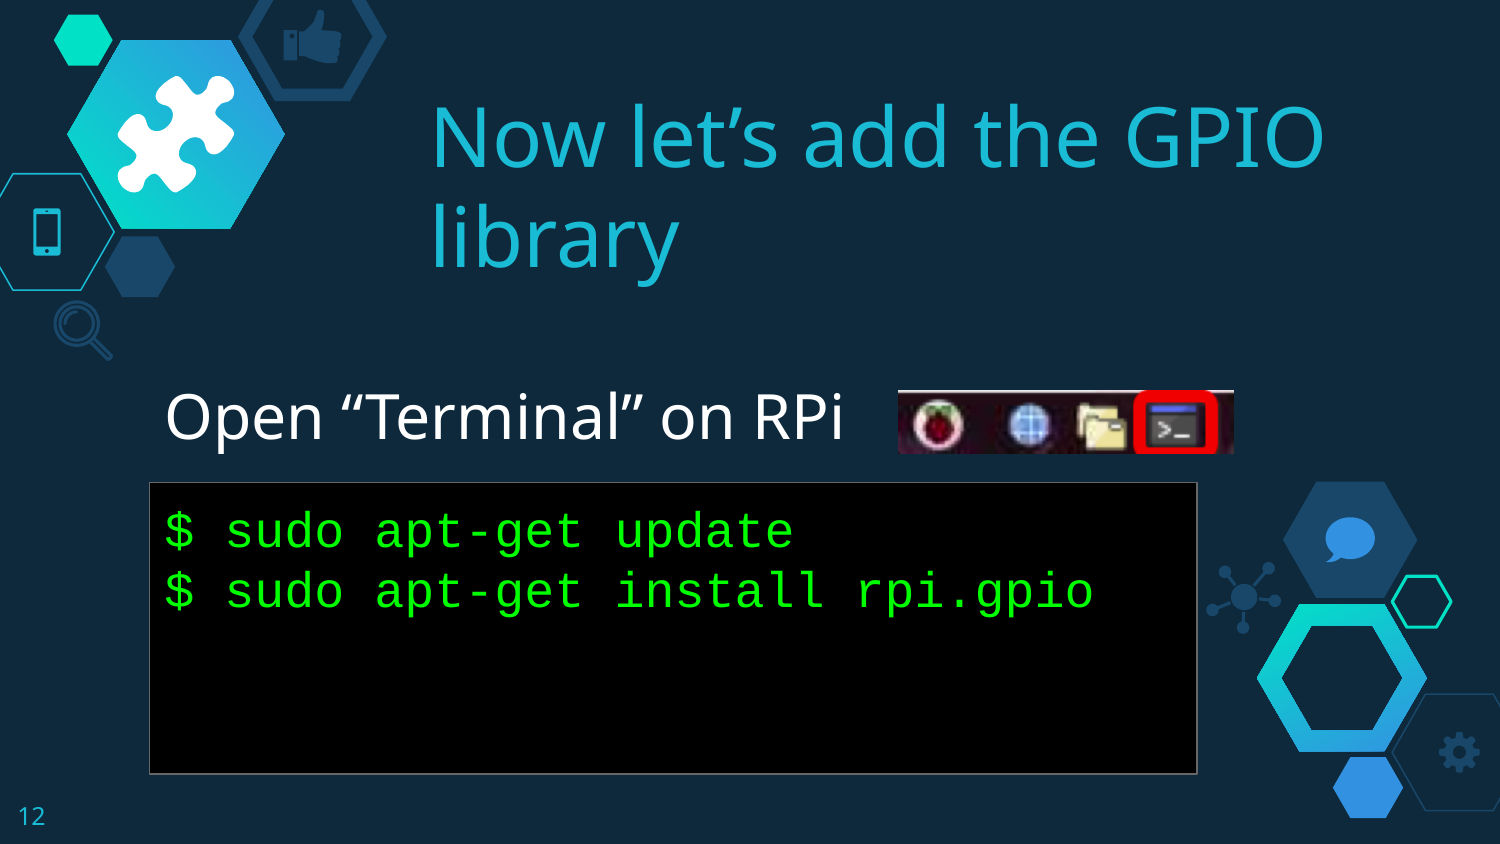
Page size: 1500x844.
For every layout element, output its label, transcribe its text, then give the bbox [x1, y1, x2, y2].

picture [898, 390, 1234, 454]
title Open “Terminal” on RPi [149, 362, 1198, 482]
title $ sudo apt-get update $ sudo apt-get install rpi.gpio [149, 482, 1198, 775]
slide_number ‹#› [2, 785, 93, 844]
title Now let’s add the GPIO library [414, 69, 1388, 322]
